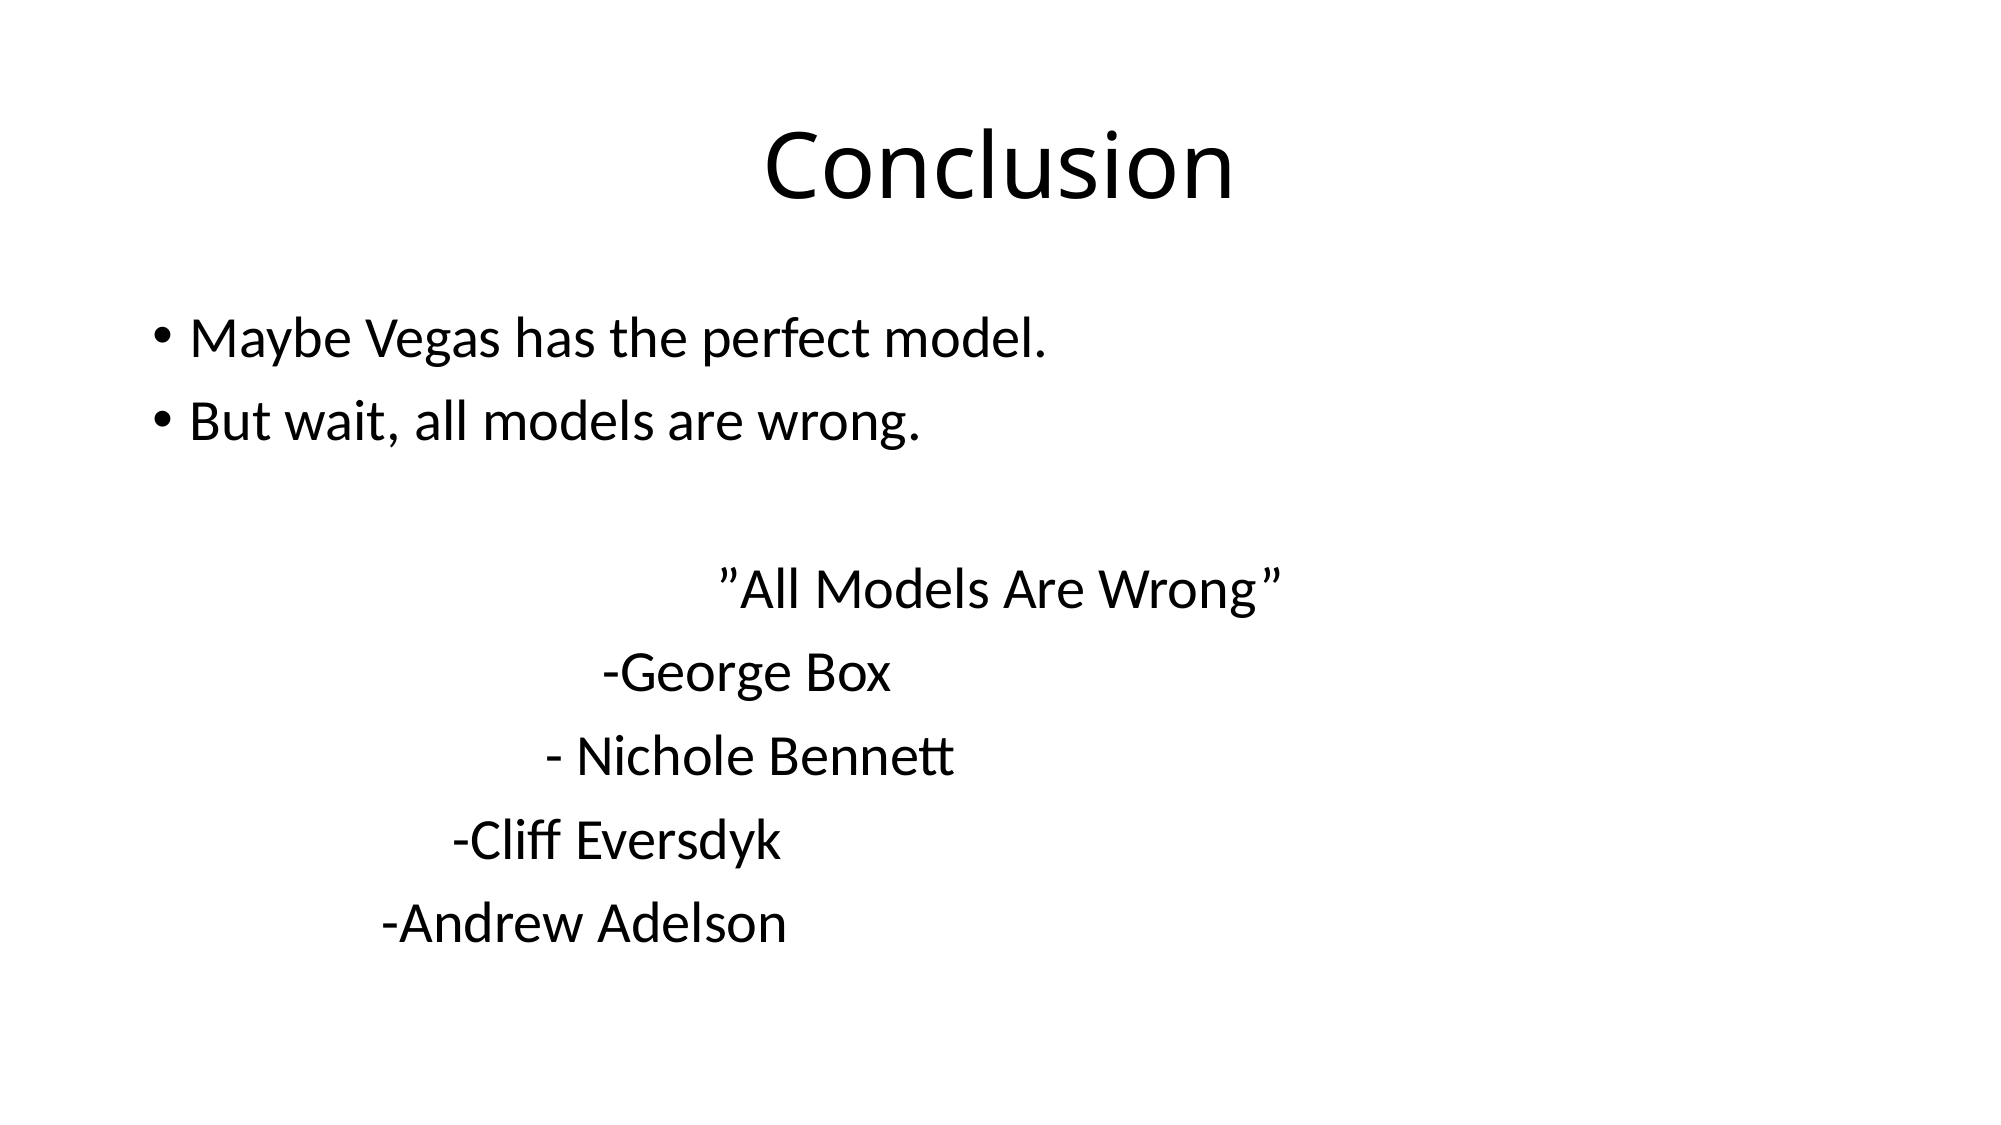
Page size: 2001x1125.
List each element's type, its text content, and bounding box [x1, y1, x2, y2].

title Conclusion [137, 59, 1863, 278]
list Maybe Vegas has the perfect model. But wait, all models are wrong. ”All Models Are Wrong” -George Box - Nichole Bennett -Cliff Eversdyk -Andrew Adelson [137, 299, 1863, 1014]
